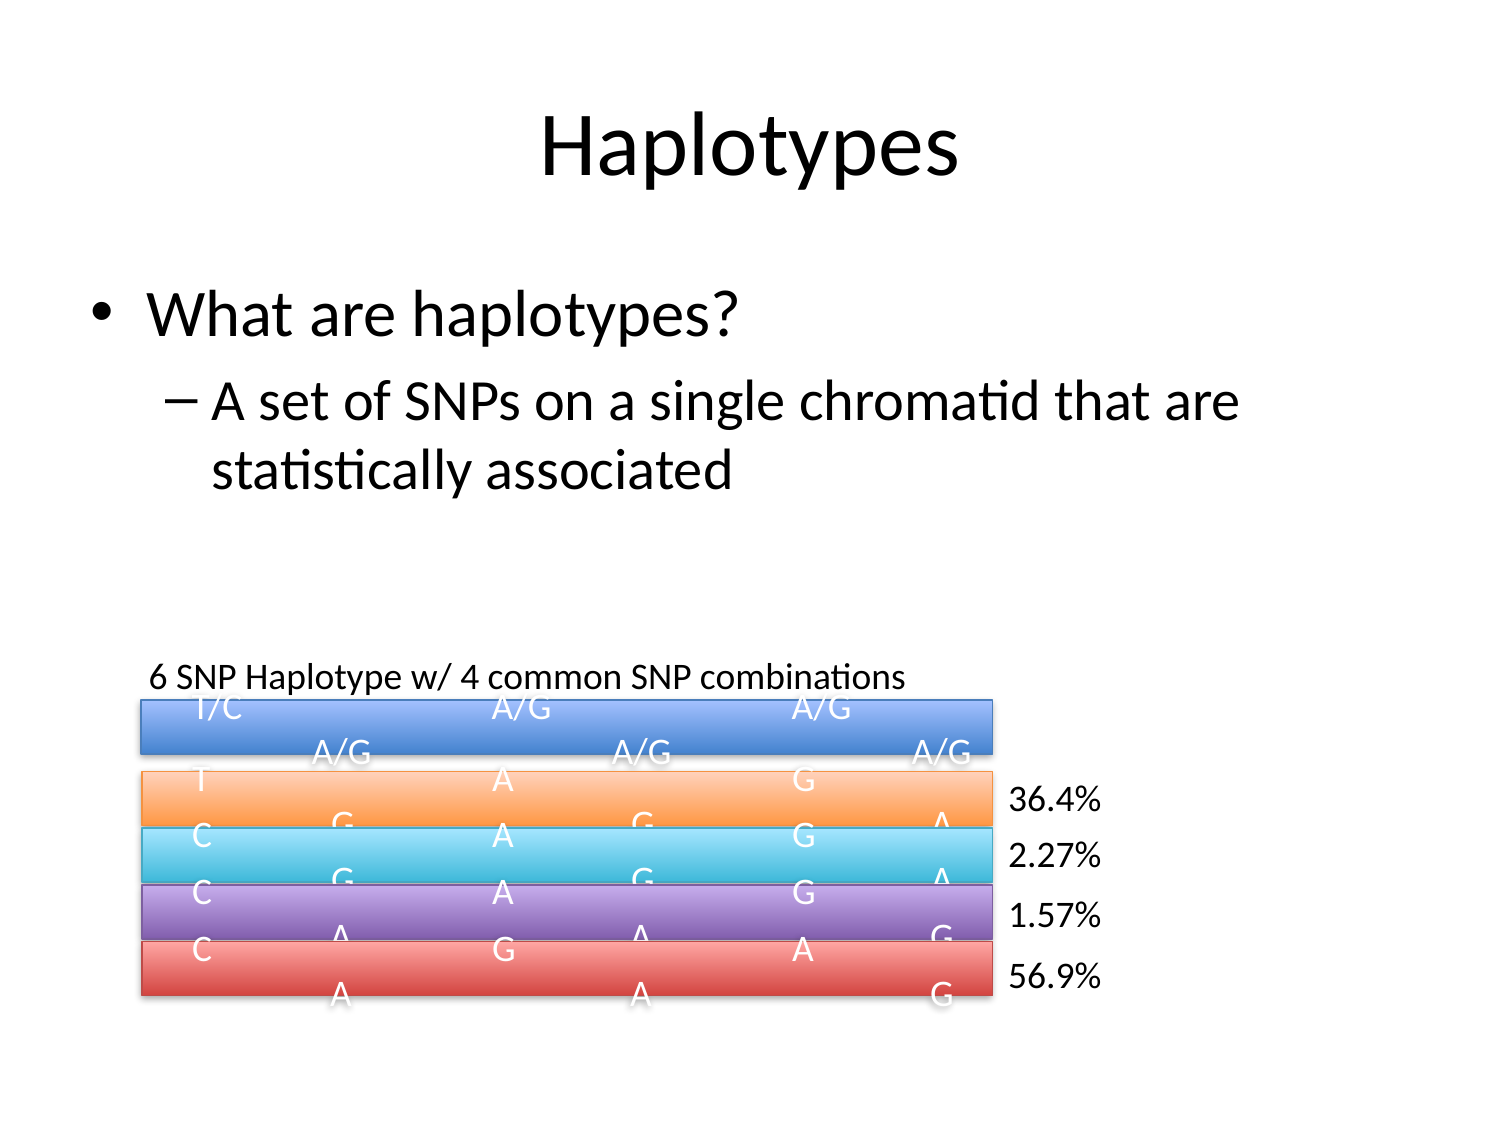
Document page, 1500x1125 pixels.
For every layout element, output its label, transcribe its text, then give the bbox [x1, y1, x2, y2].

title Haplotypes [75, 45, 1425, 233]
text_box 6 SNP Haplotype w/ 4 common SNP combinations [133, 644, 931, 704]
text_box 1.57% [993, 882, 1117, 943]
text_box 2.27% [993, 822, 1117, 882]
text_box T/C A/G A/G A/G A/G A/G [140, 699, 993, 755]
text_box T A G G G A [141, 771, 993, 826]
text_box 36.4% [993, 767, 1117, 822]
text_box C A G G G A [141, 827, 993, 883]
text_box C A G A A G [141, 884, 993, 940]
text_box C G A A A G [141, 941, 993, 996]
text_box 56.9% [993, 943, 1117, 1004]
list What are haplotypes? A set of SNPs on a single chromatid that are statistically associated [75, 262, 1425, 1005]
